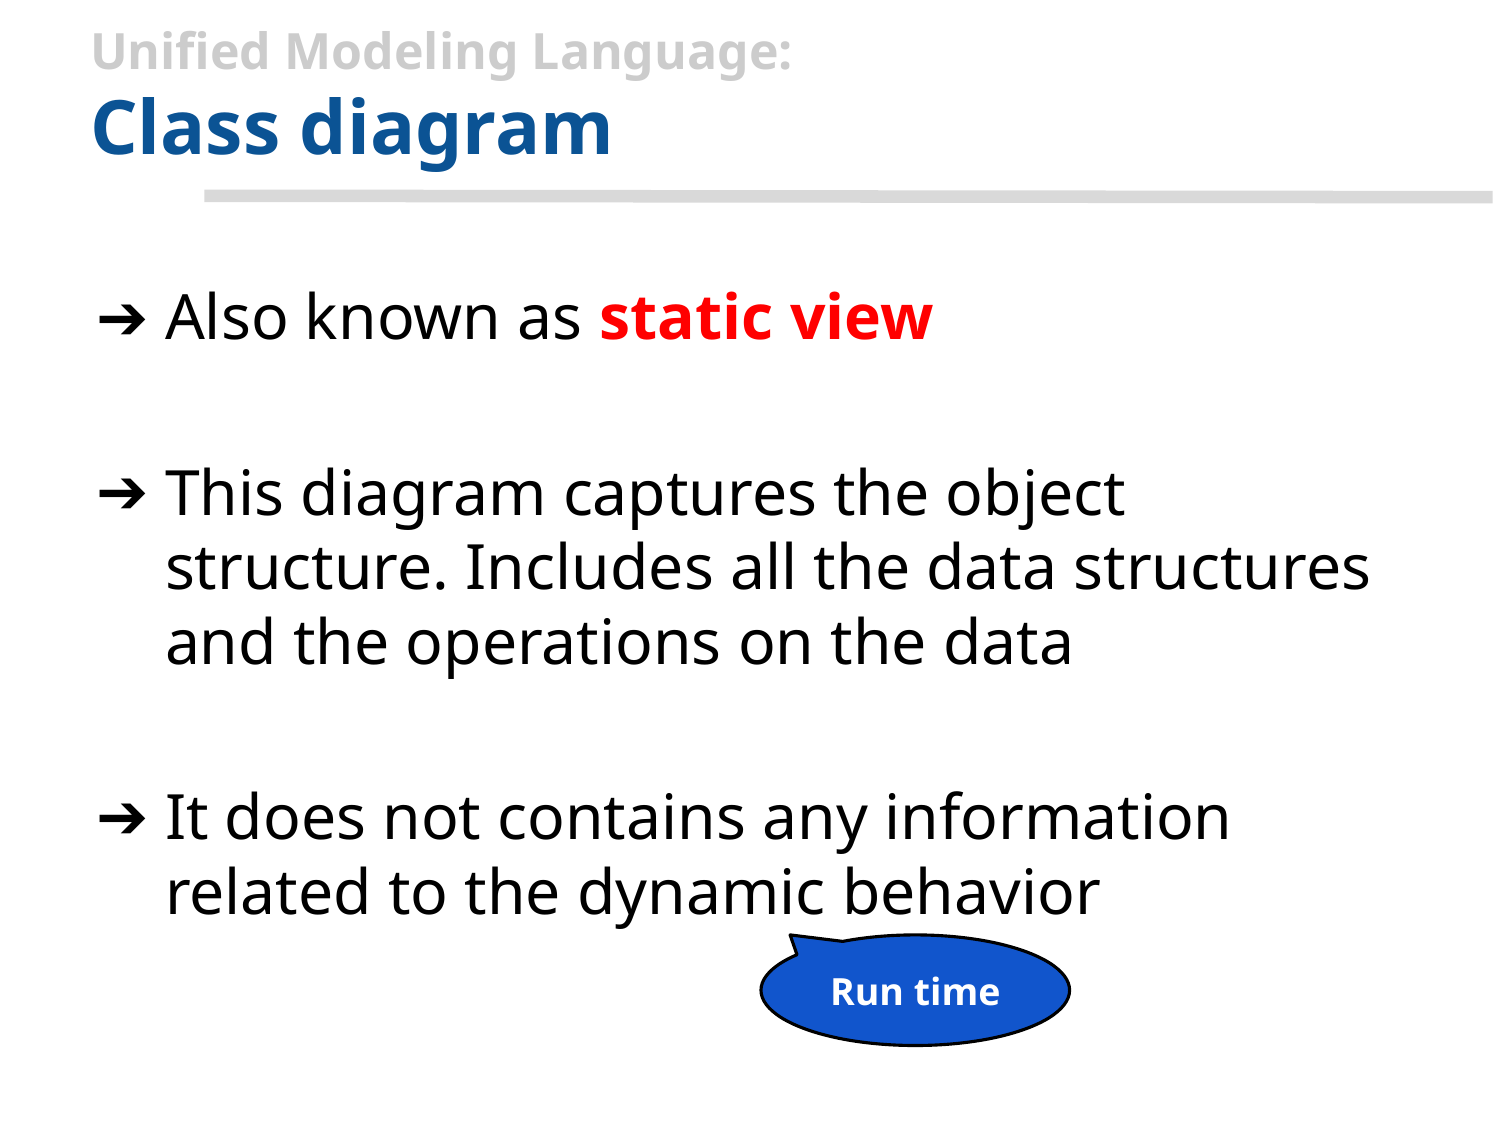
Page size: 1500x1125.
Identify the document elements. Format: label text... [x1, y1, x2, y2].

list Also known as static view This diagram captures the object structure. Includes all the data structures and the operations on the data It does not contains any information related to the dynamic behavior [75, 262, 1425, 1078]
title Unified Modeling Language: Class diagram [75, 45, 1425, 185]
text_box Run time [760, 934, 1070, 1046]
